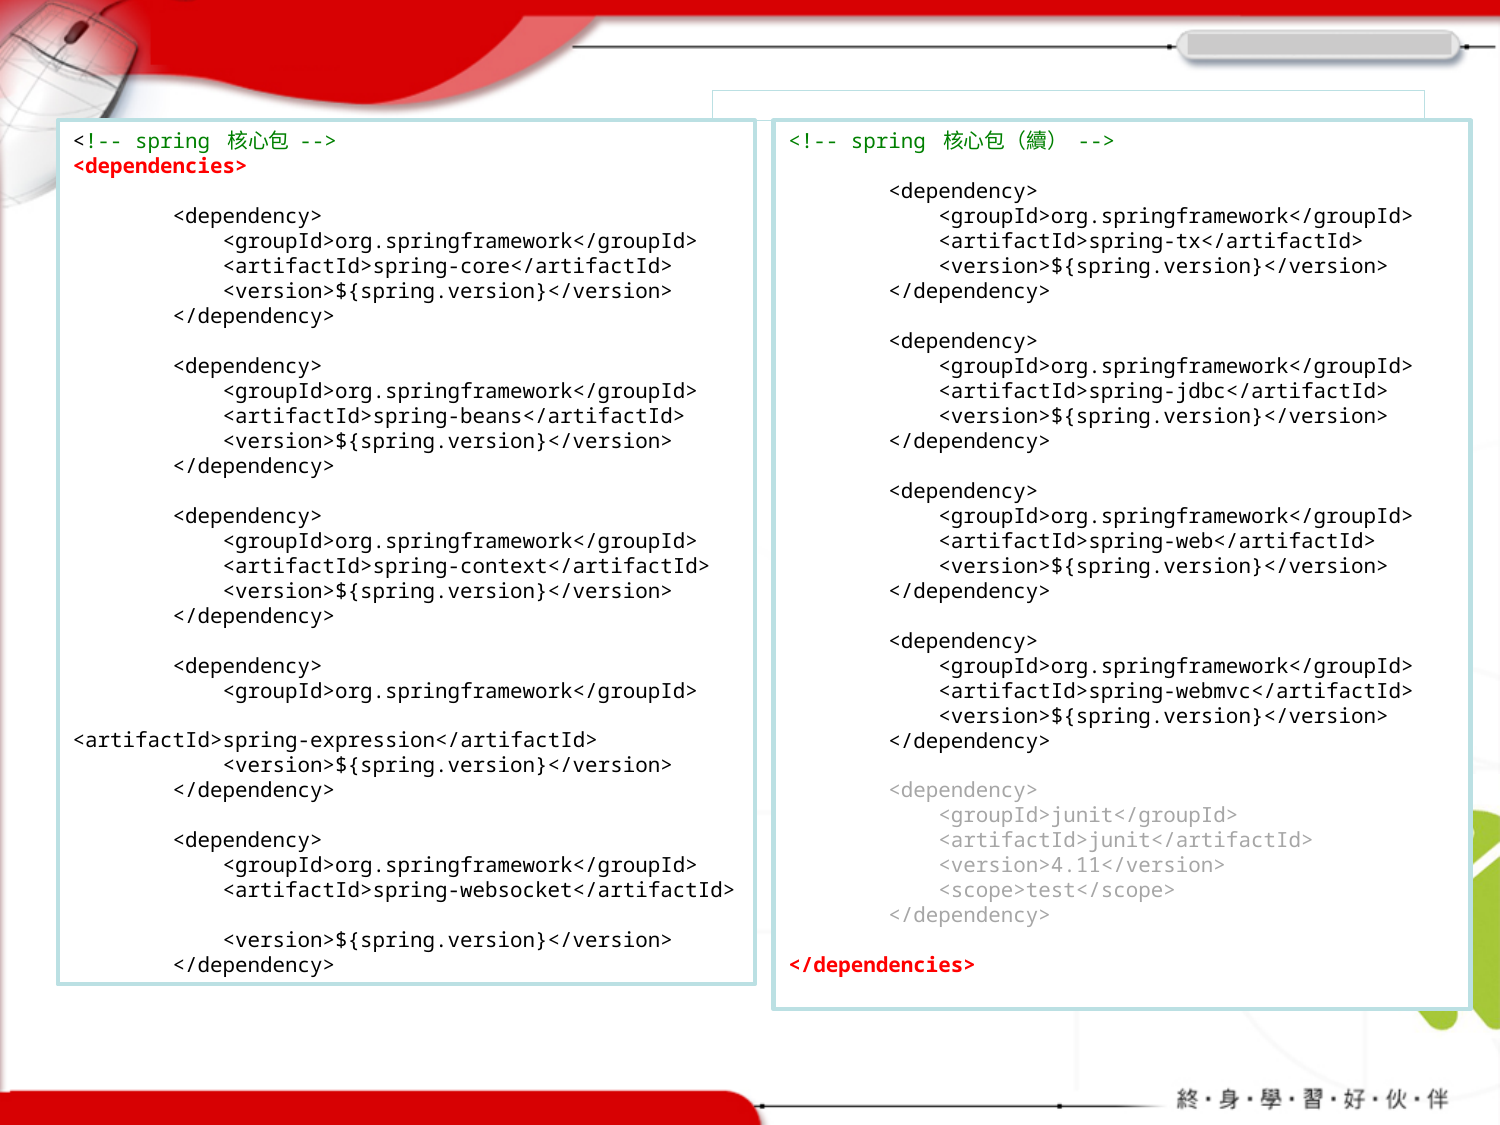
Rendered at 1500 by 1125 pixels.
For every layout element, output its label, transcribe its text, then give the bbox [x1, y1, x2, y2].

picture [0, 0, 1500, 1125]
text_box <!-- spring 核心包（續） --> <dependency> <groupId>org.springframework</groupId> <artifactId>spring-tx</artifactId> <version>${spring.version}</version> </dependency> <dependency> <groupId>org.springframework</groupId> <artifactId>spring-jdbc</artifactId> <version>${spring.version}</version> </dependency> <dependency> <groupId>org.springframework</groupId> <artifactId>spring-web</artifactId> <version>${spring.version}</version> </dependency> <dependency> <groupId>org.springframework</groupId> <artifactId>spring-webmvc</artifactId> <version>${spring.version}</version> </dependency> <dependency> <groupId>junit</groupId> <artifactId>junit</artifactId> <version>4.11</version> <scope>test</scope> </dependency> </dependencies> [771, 118, 1473, 1011]
text_box [712, 90, 1425, 121]
text_box <!-- spring 核心包 --> <dependencies> <dependency> <groupId>org.springframework</groupId> <artifactId>spring-core</artifactId> <version>${spring.version}</version> </dependency> <dependency> <groupId>org.springframework</groupId> <artifactId>spring-beans</artifactId> <version>${spring.version}</version> </dependency> <dependency> <groupId>org.springframework</groupId> <artifactId>spring-context</artifactId> <version>${spring.version}</version> </dependency> <dependency> <groupId>org.springframework</groupId> <artifactId>spring-expression</artifactId> <version>${spring.version}</version> </dependency> <dependency> <groupId>org.springframework</groupId> <artifactId>spring-websocket</artifactId> <version>${spring.version}</version> </dependency> [56, 118, 757, 986]
